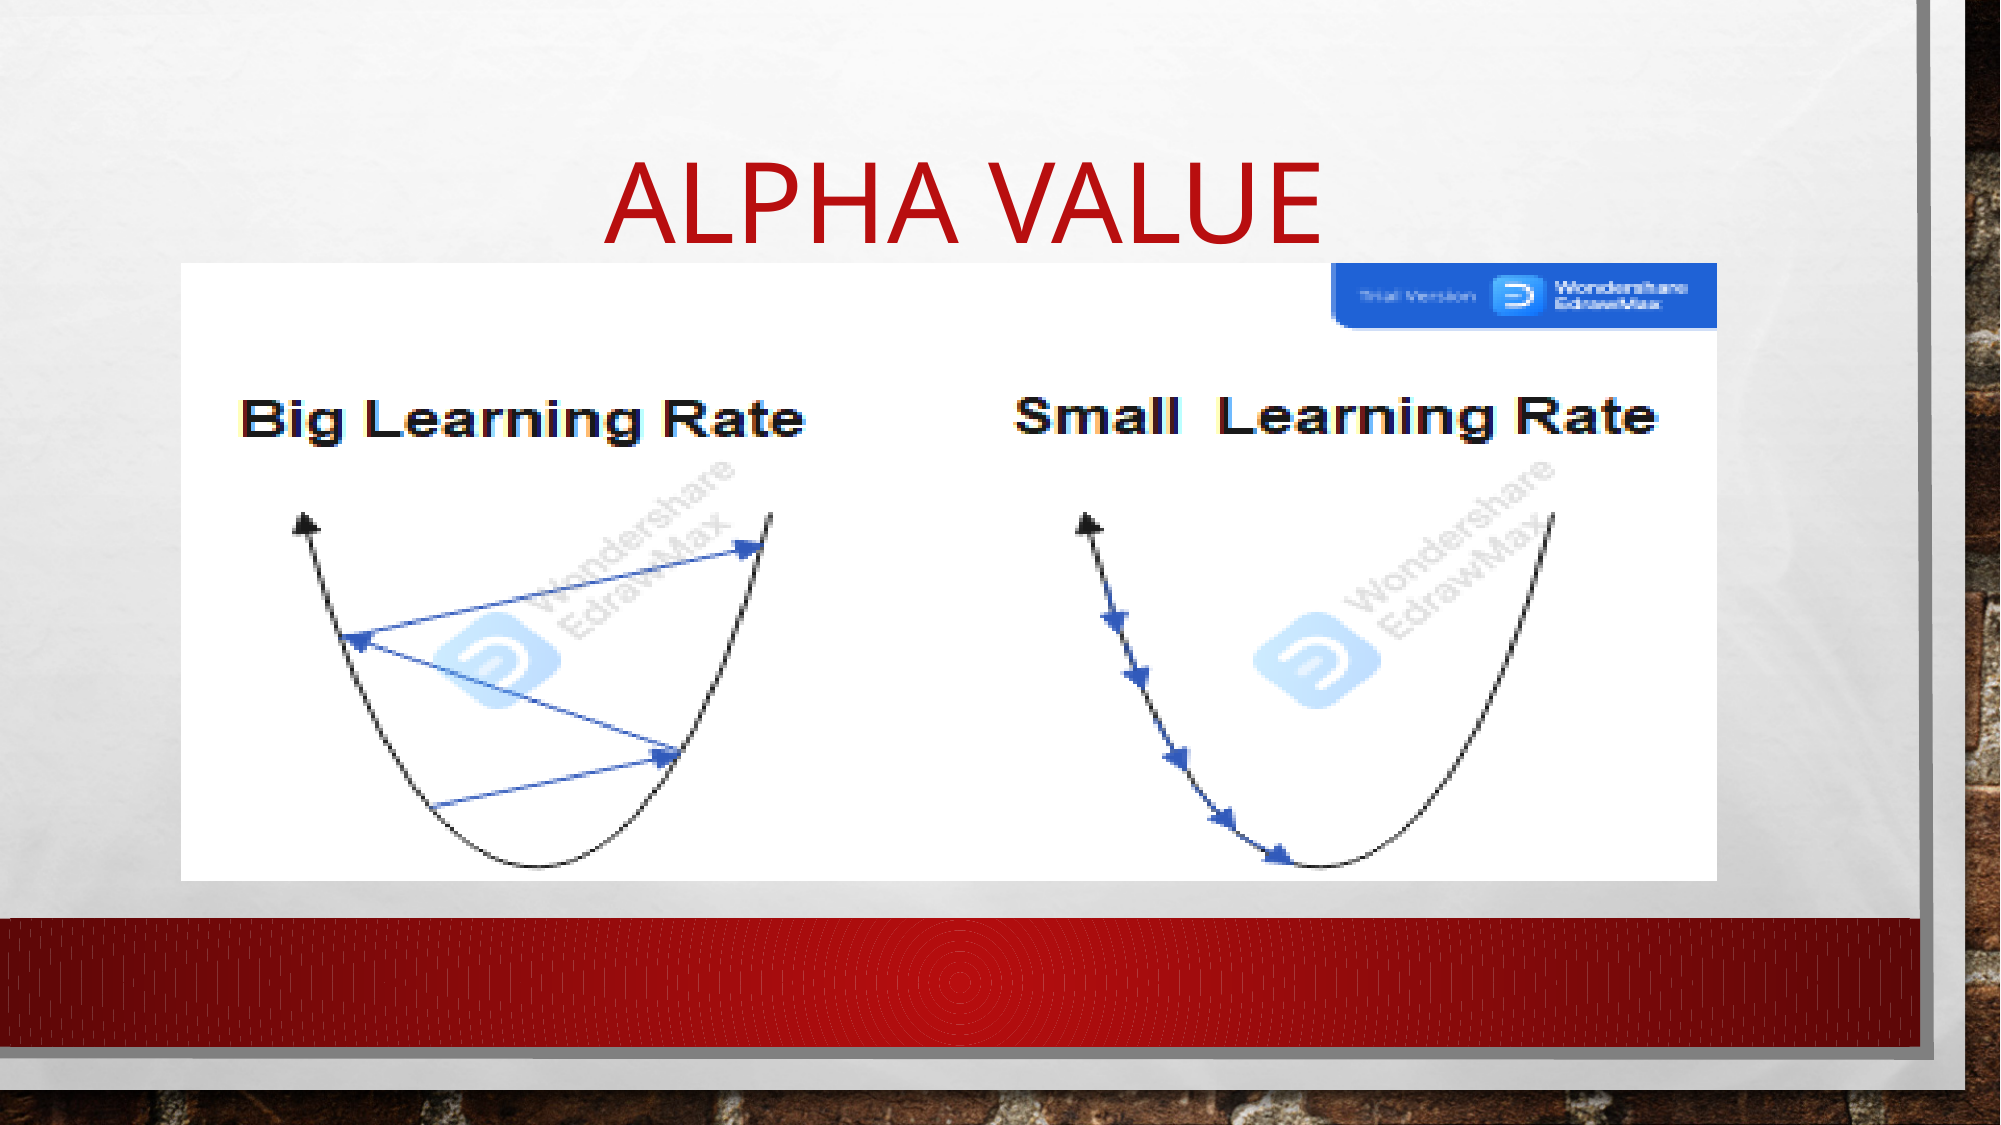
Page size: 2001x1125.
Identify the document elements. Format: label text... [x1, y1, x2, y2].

title Alpha value [112, 112, 1818, 302]
picture [181, 262, 1717, 882]
picture [0, 0, 2000, 1125]
